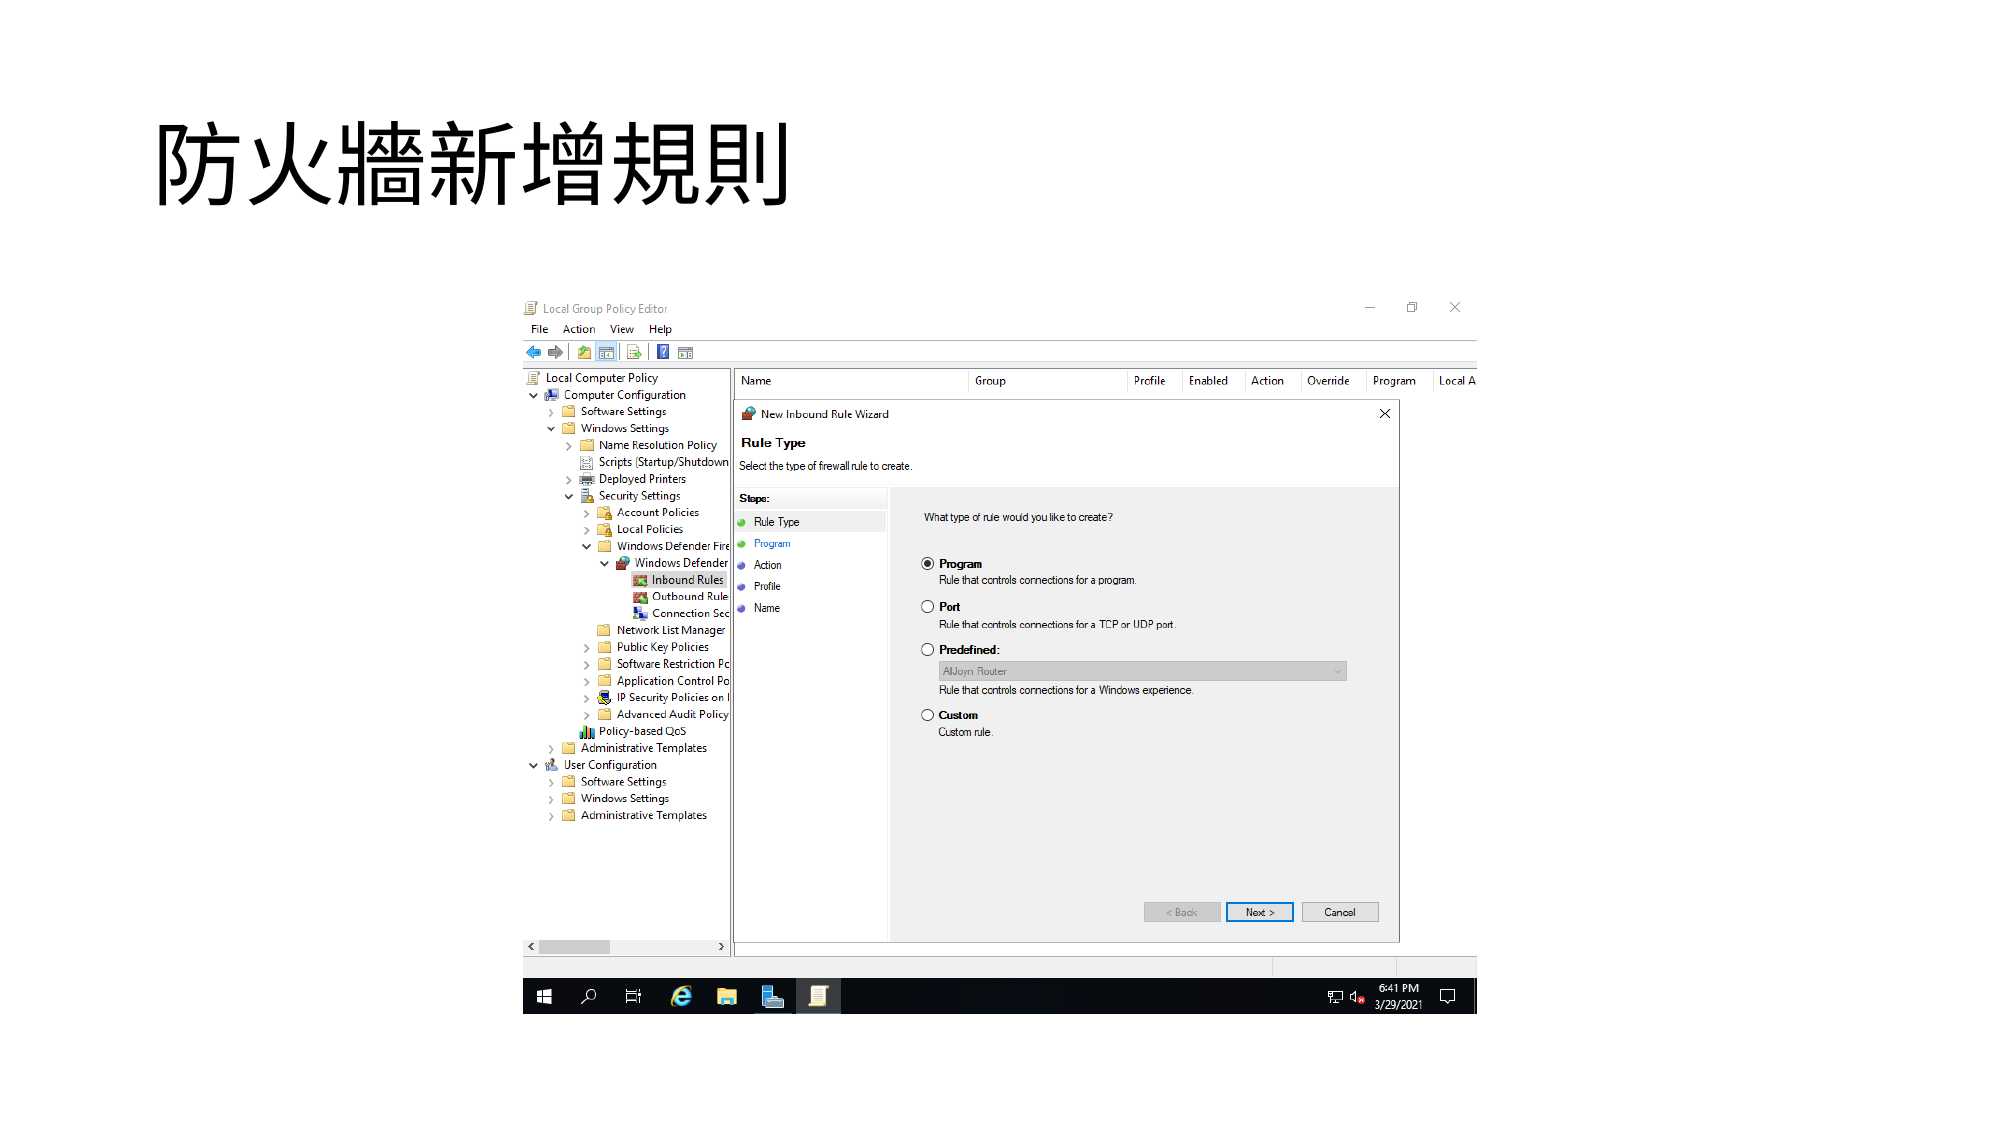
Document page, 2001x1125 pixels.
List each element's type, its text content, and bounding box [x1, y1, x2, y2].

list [523, 299, 1477, 1014]
title 防火牆新增規則 [137, 59, 1863, 278]
